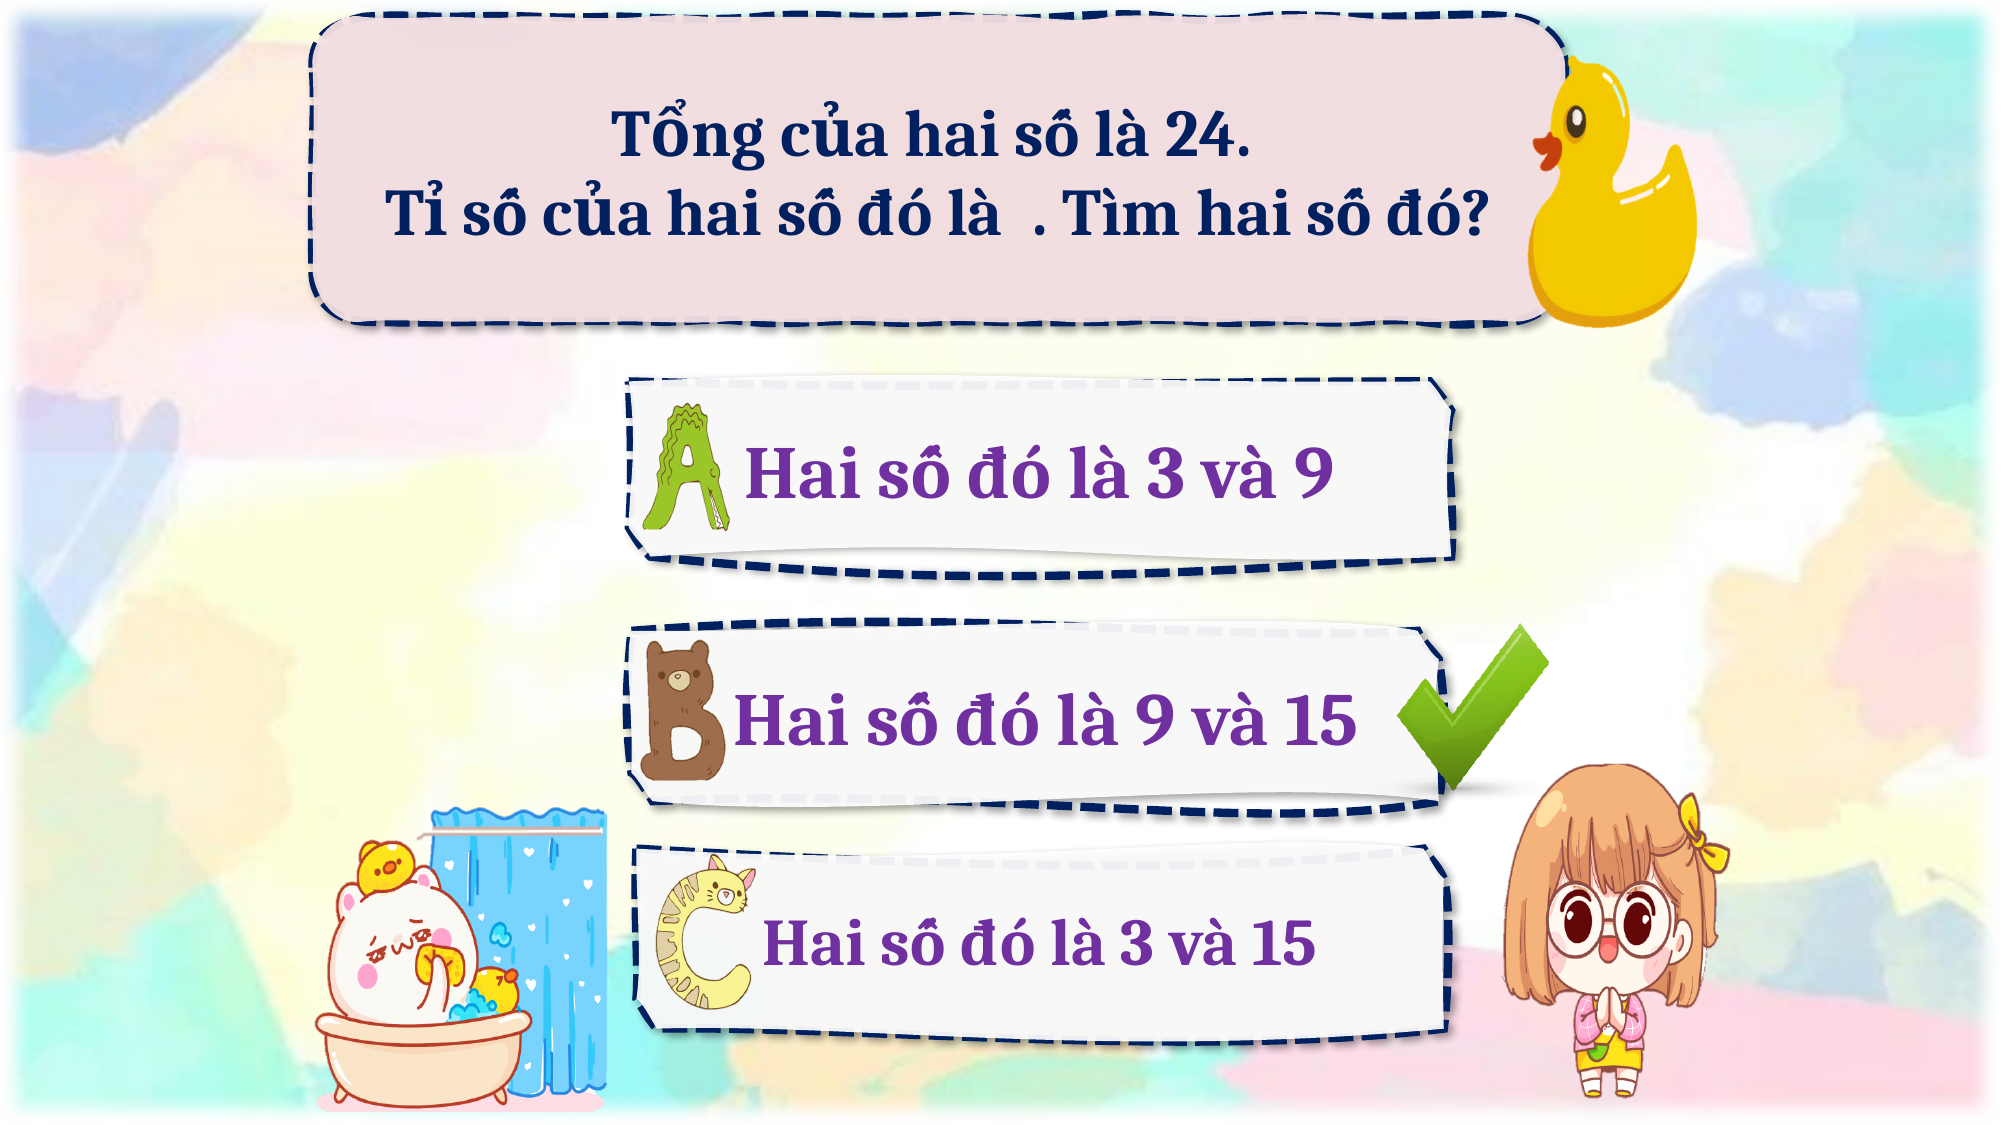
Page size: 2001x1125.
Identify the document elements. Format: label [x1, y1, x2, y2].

text_box [635, 823, 1445, 1042]
text_box [548, 349, 1452, 558]
picture [0, 0, 2000, 1125]
text_box [606, 594, 1440, 802]
